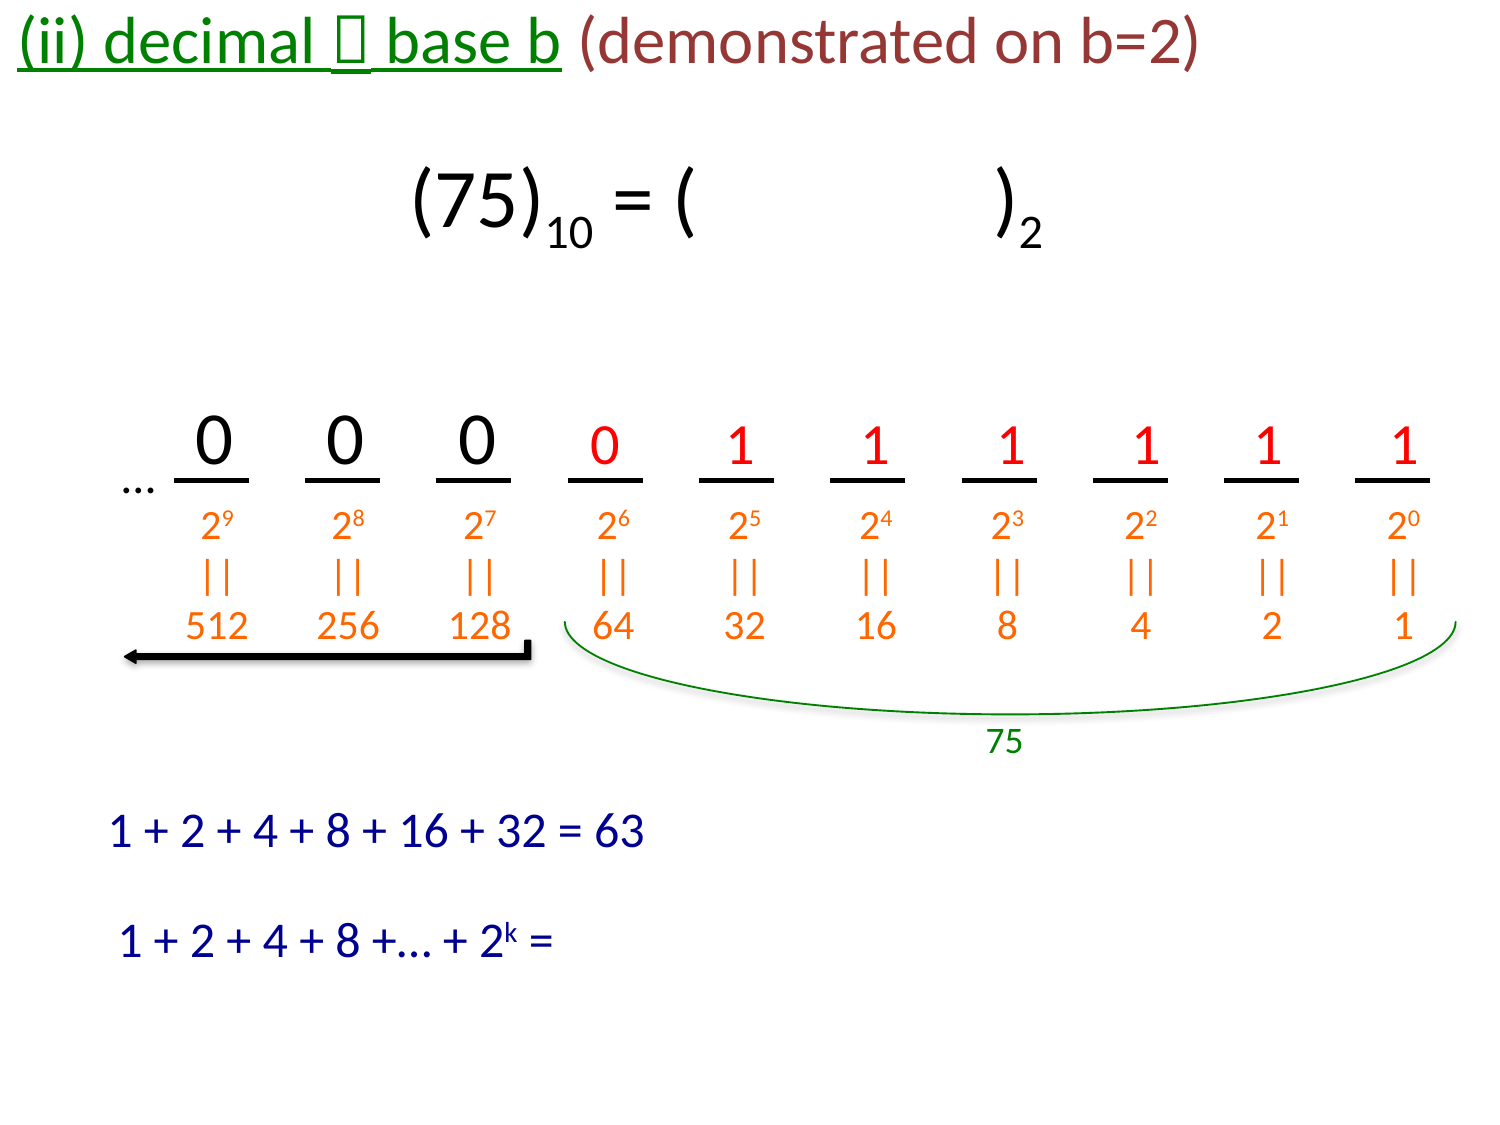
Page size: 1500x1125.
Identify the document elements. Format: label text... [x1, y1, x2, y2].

text_box 1 + 2 + 4 + 8 + 16 + 32 = 63 [92, 790, 925, 866]
text_box [1080, 621, 1457, 715]
text_box [123, 639, 532, 664]
text_box 0 0 0 0 1 1 1 1 1 1 [171, 374, 1456, 489]
text_box 25 || 32 [695, 490, 794, 656]
text_box 21 || 2 [1223, 490, 1321, 656]
text_box 20 || 1 [1354, 490, 1453, 656]
text_box 1 + 2 + 4 + 8 +… + 2k = [102, 900, 935, 975]
list (75)10 = (1001011)2 [319, 136, 1144, 285]
text_box 27 || 128 [431, 490, 529, 651]
text_box 28 || 256 [299, 490, 397, 651]
text_box 24 || 16 [827, 490, 925, 656]
text_box [563, 621, 970, 715]
text_box … [31, 381, 1500, 530]
text_box 29 || 512 [168, 490, 266, 651]
text_box 75 [970, 708, 1080, 768]
text_box 23 || 8 [958, 490, 1057, 656]
title (ii) decimal  base b (demonstrated on b=2) [2, 0, 1353, 131]
text_box 22 || 4 [1092, 490, 1190, 656]
text_box 26 || 64 [564, 490, 662, 656]
